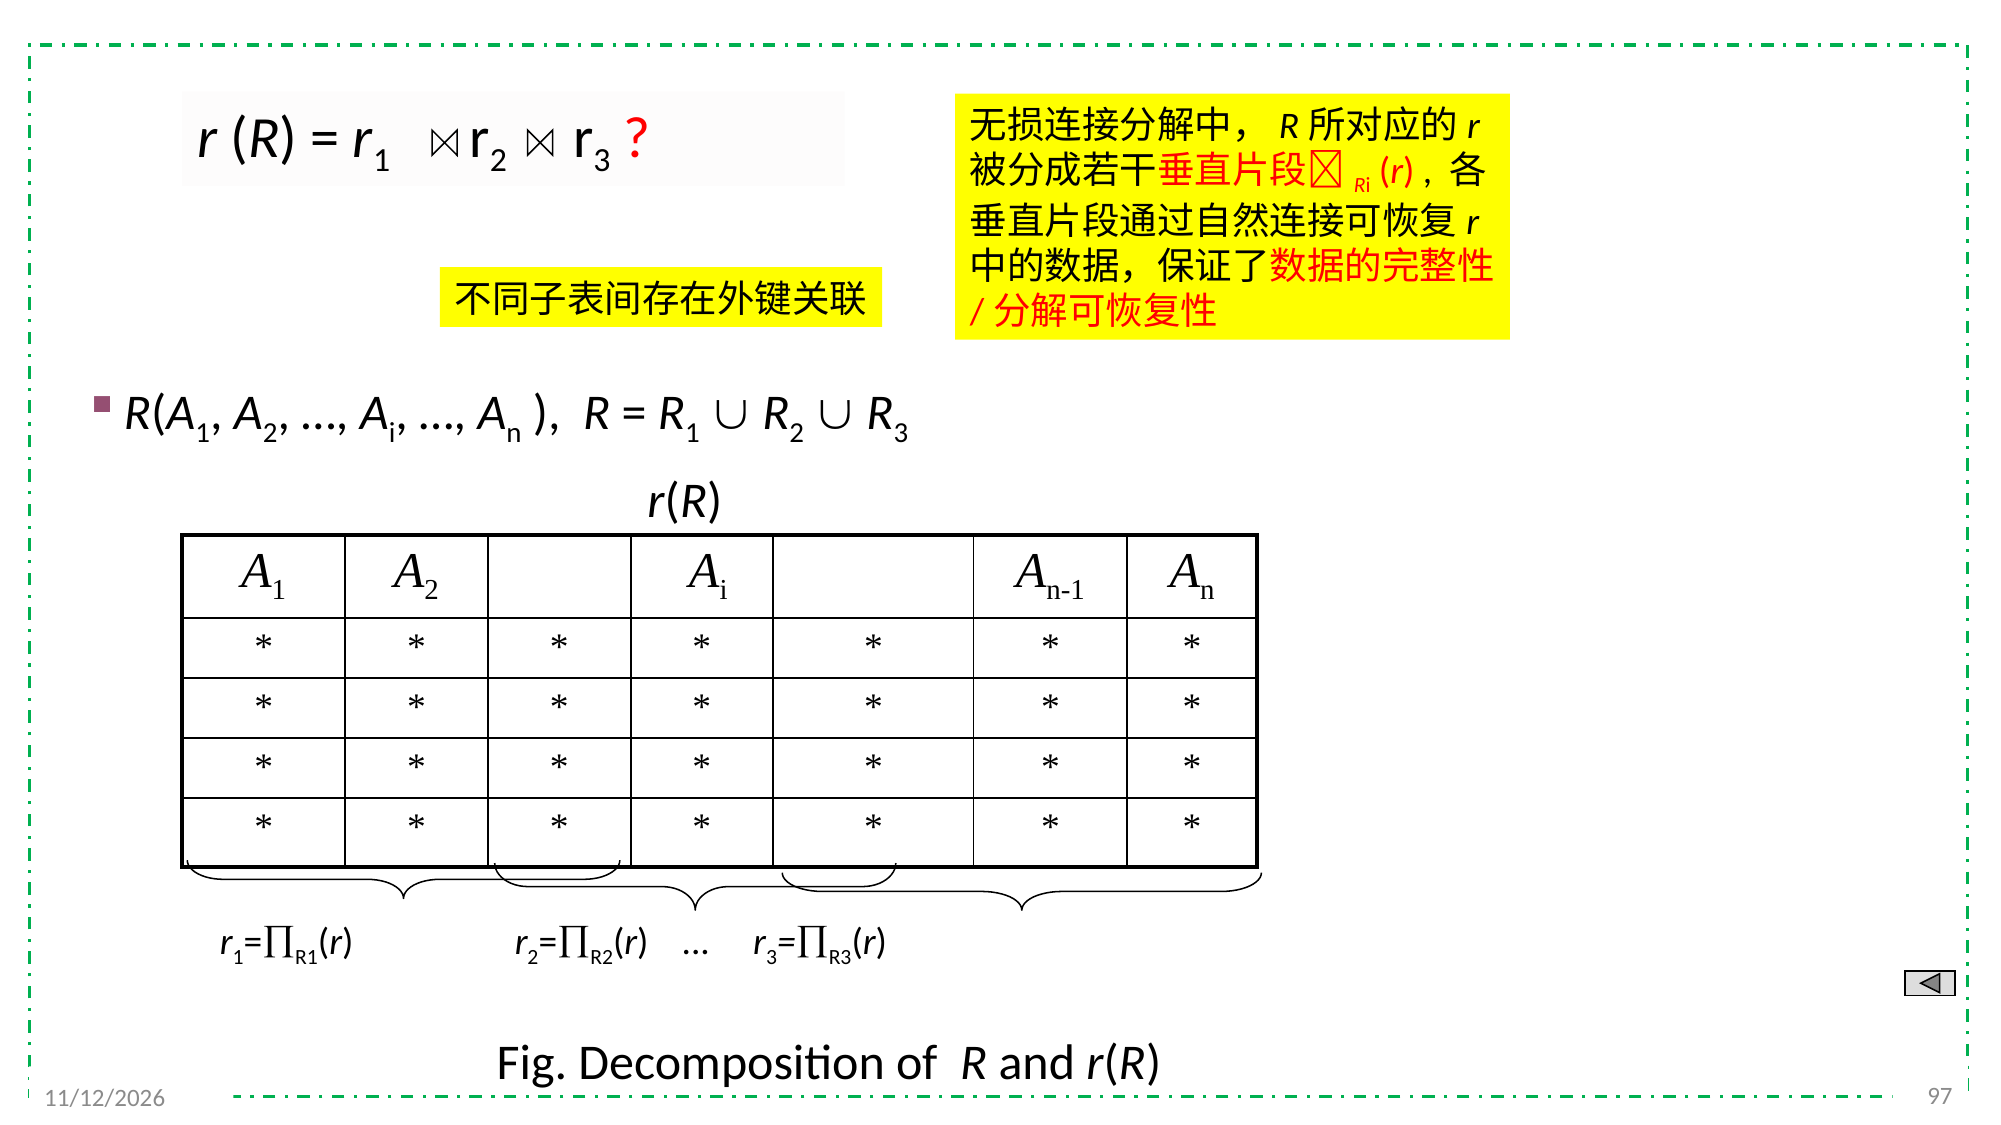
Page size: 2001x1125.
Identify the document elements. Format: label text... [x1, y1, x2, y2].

text_box [782, 872, 1262, 911]
table_cell * [1128, 799, 1255, 865]
table_cell * [974, 679, 1126, 737]
table_cell * [489, 619, 630, 677]
text_box Fig. Decomposition of R and r(R) [481, 1021, 1188, 1097]
table_cell * [632, 799, 772, 863]
table_cell * [184, 619, 344, 677]
table_cell * [632, 679, 772, 737]
text_box r1=R1(r) r2=R2(r) ... r3=R3(r) [204, 910, 902, 976]
slide_number 97 [1892, 1065, 1968, 1125]
table_cell * [346, 619, 487, 677]
table_header Ai [632, 537, 772, 617]
table_header A1 [184, 537, 344, 617]
table_cell * [346, 679, 487, 737]
text_box r(R) [632, 460, 738, 535]
text_box [187, 860, 620, 899]
text_box R(A1, A2, …, Ai, …, An ), R = R1  R2  R3 [77, 373, 1457, 450]
table_header A2 [346, 537, 487, 617]
table_header An-1 [974, 537, 1126, 617]
table_cell * [1128, 739, 1255, 797]
table_cell * [489, 799, 630, 863]
table_cell * [774, 619, 973, 677]
table_cell * [184, 799, 344, 865]
text_box [1905, 970, 1956, 996]
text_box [182, 91, 845, 178]
table_cell * [774, 799, 973, 865]
table_cell * [974, 619, 1126, 677]
table_cell * [184, 679, 344, 737]
table_cell * [774, 679, 973, 737]
table_header [489, 537, 630, 617]
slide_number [29, 1066, 234, 1125]
text_box 不同子表间存在外键关联 [439, 267, 883, 327]
table_cell * [974, 799, 1126, 865]
table_cell * [346, 799, 487, 860]
table_cell * [1128, 679, 1255, 737]
table_cell * [489, 739, 630, 797]
table_cell * [774, 739, 973, 797]
table_header An [1128, 537, 1255, 617]
table_cell * [1128, 619, 1255, 677]
table_cell * [489, 679, 630, 737]
table_cell * [974, 739, 1126, 797]
table_cell * [346, 739, 487, 797]
table_cell * [632, 619, 772, 677]
text_box 无损连接分解中，R所对应的r被分成若干垂直片段Ri (r) , 各垂直片段通过自然连接可恢复r中的数据，保证了数据的完整性/分解可恢复性 [955, 93, 1510, 340]
table_cell * [184, 739, 344, 797]
table_cell * [632, 739, 772, 797]
table_header [774, 537, 973, 617]
text_box [494, 863, 896, 910]
